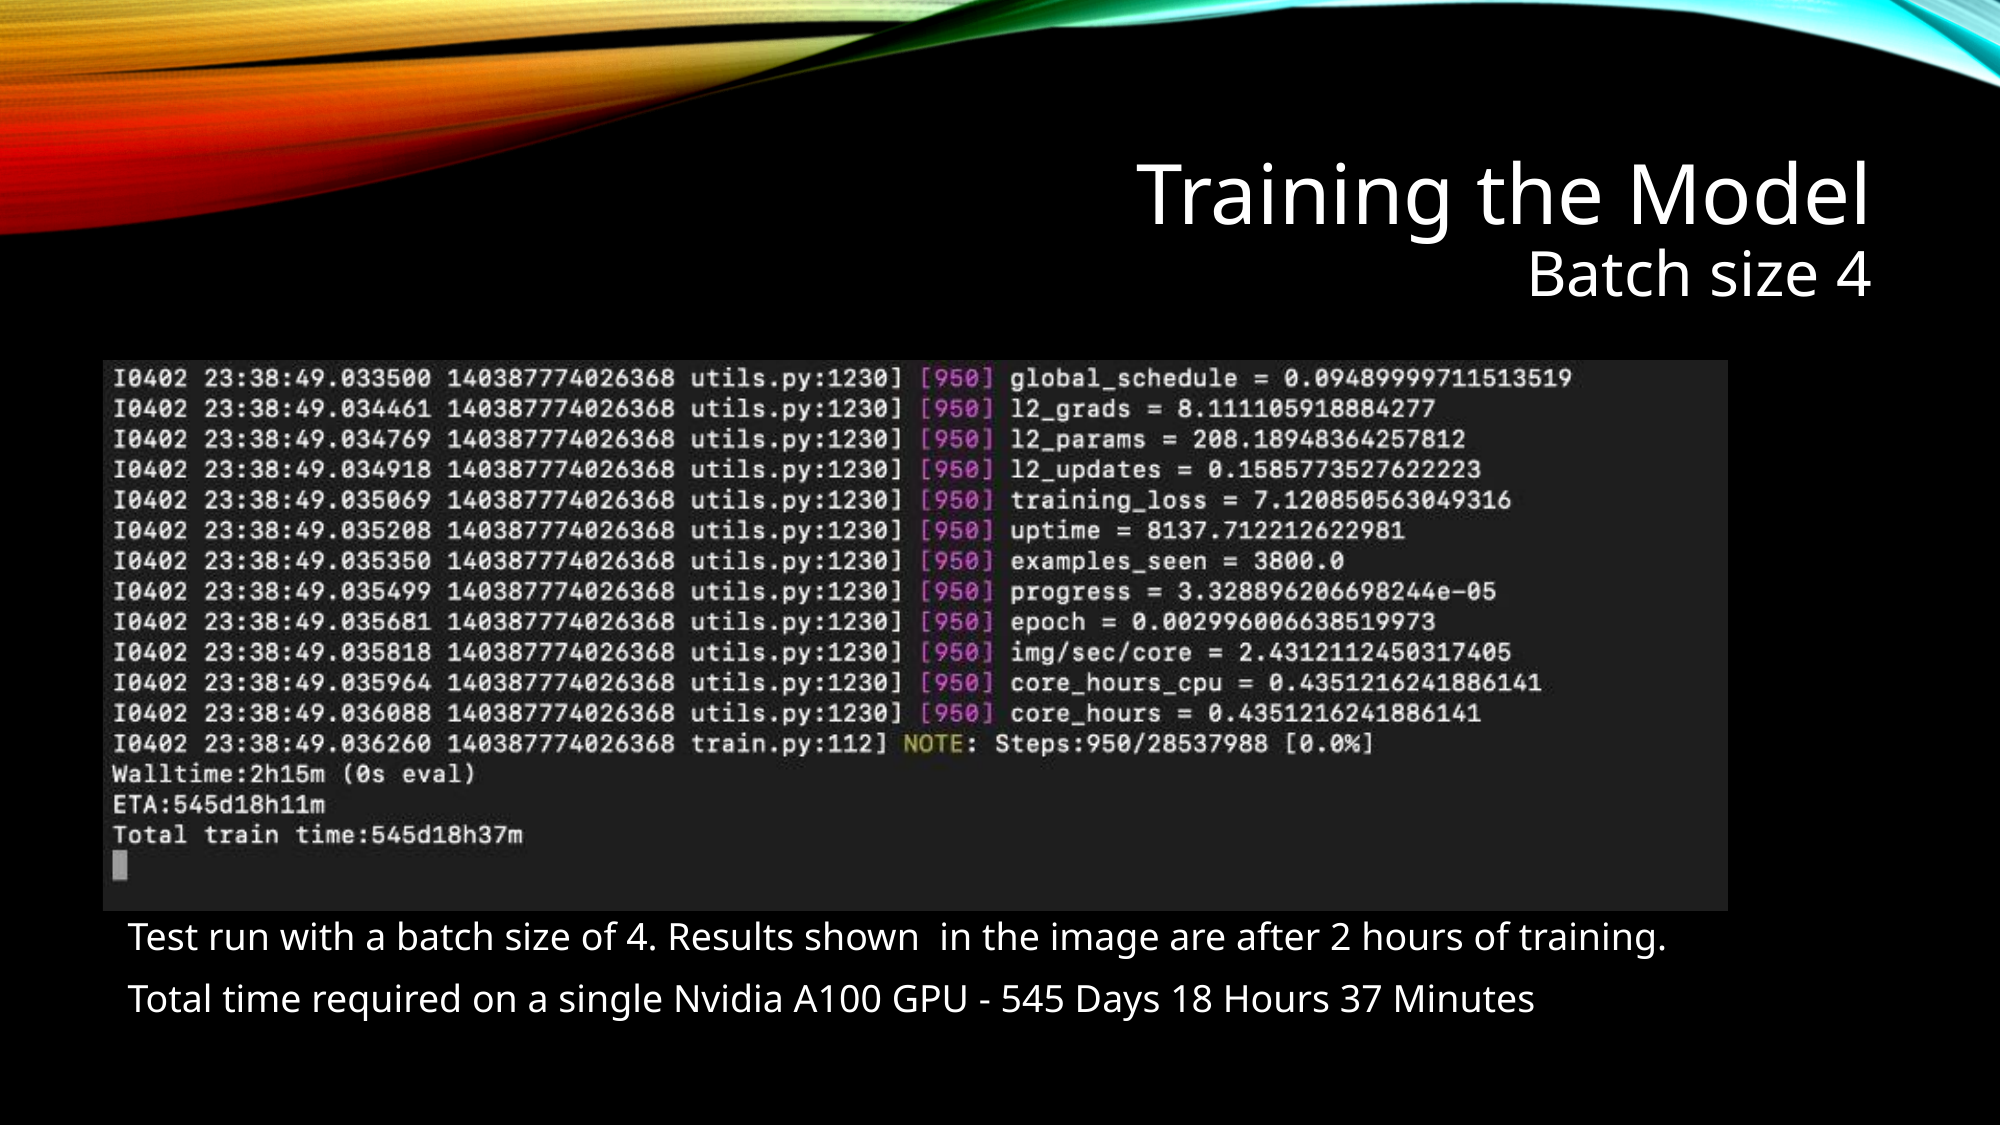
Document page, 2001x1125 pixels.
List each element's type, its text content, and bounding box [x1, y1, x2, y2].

picture [102, 359, 1729, 912]
picture [0, 0, 2000, 237]
title Training the Model Batch size 4 [474, 125, 1888, 338]
list Test run with a batch size of 4. Results shown in the image are after 2 hours of training. Total time required on a single Nvidia A100 GPU - 545 Days 18 Hours 37 Minutes [112, 910, 1888, 1021]
